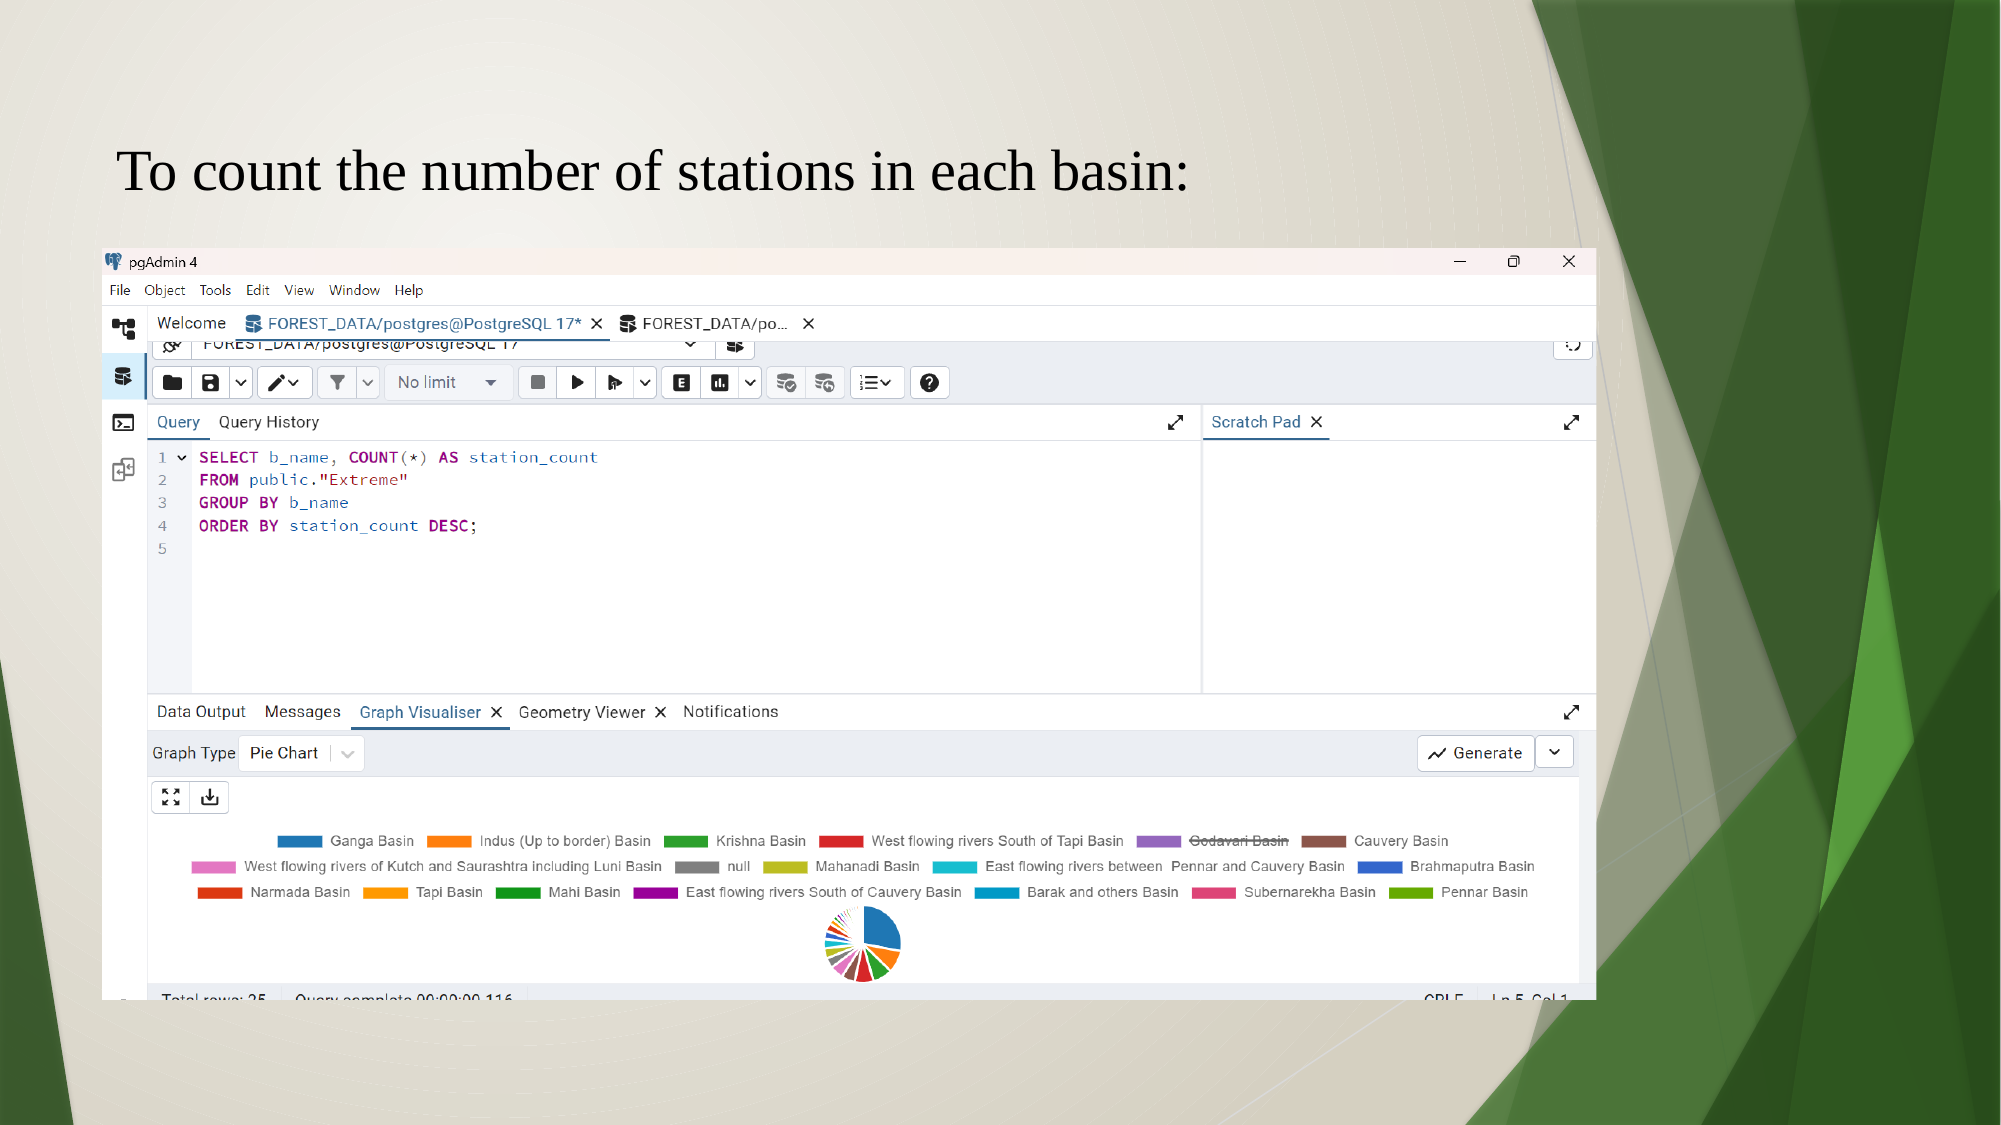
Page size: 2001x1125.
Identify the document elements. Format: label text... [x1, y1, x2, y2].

text_box To count the number of stations in each basin: [102, 125, 1296, 210]
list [101, 247, 1597, 1001]
